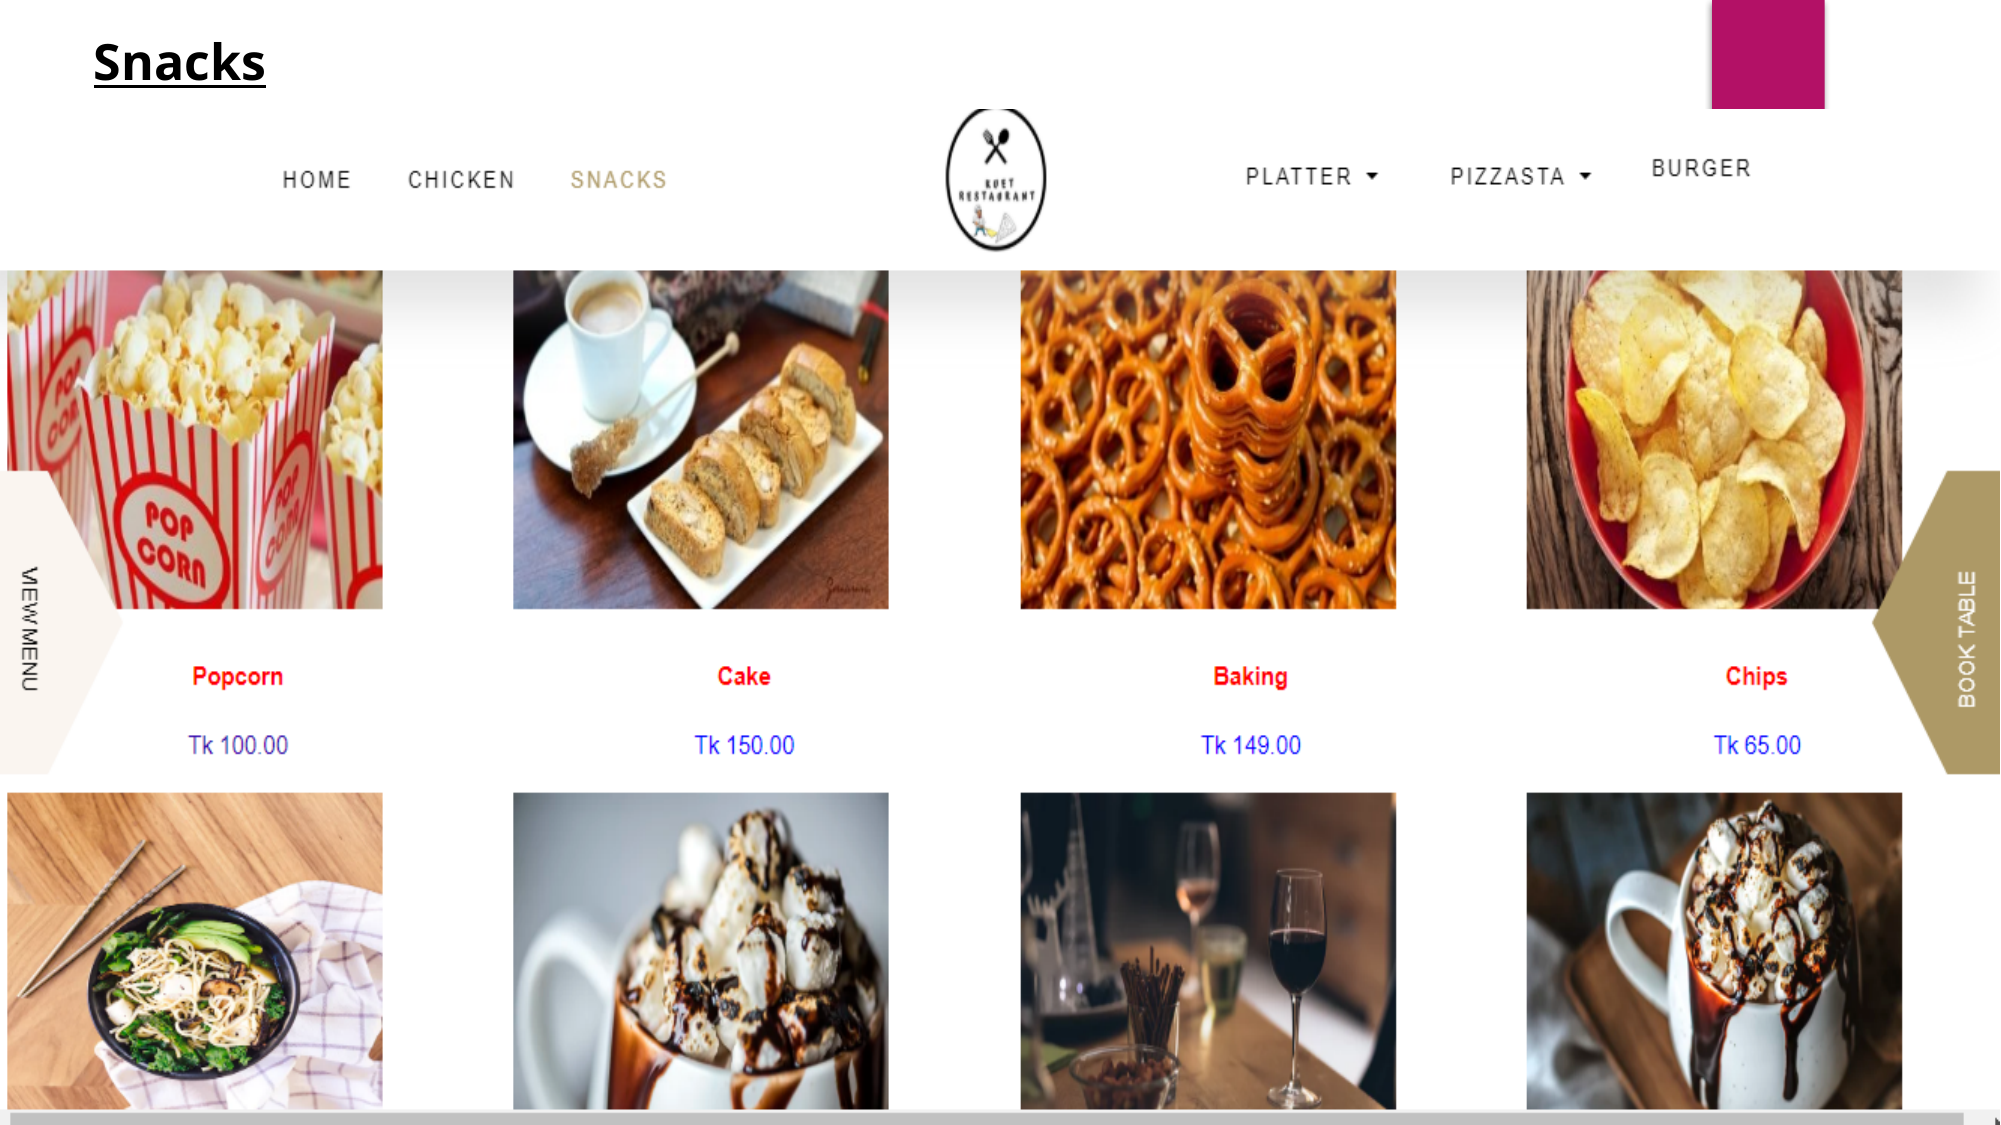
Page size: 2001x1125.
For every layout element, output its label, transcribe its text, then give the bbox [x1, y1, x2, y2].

text_box Snacks [79, 23, 335, 99]
picture [0, 109, 2000, 1125]
